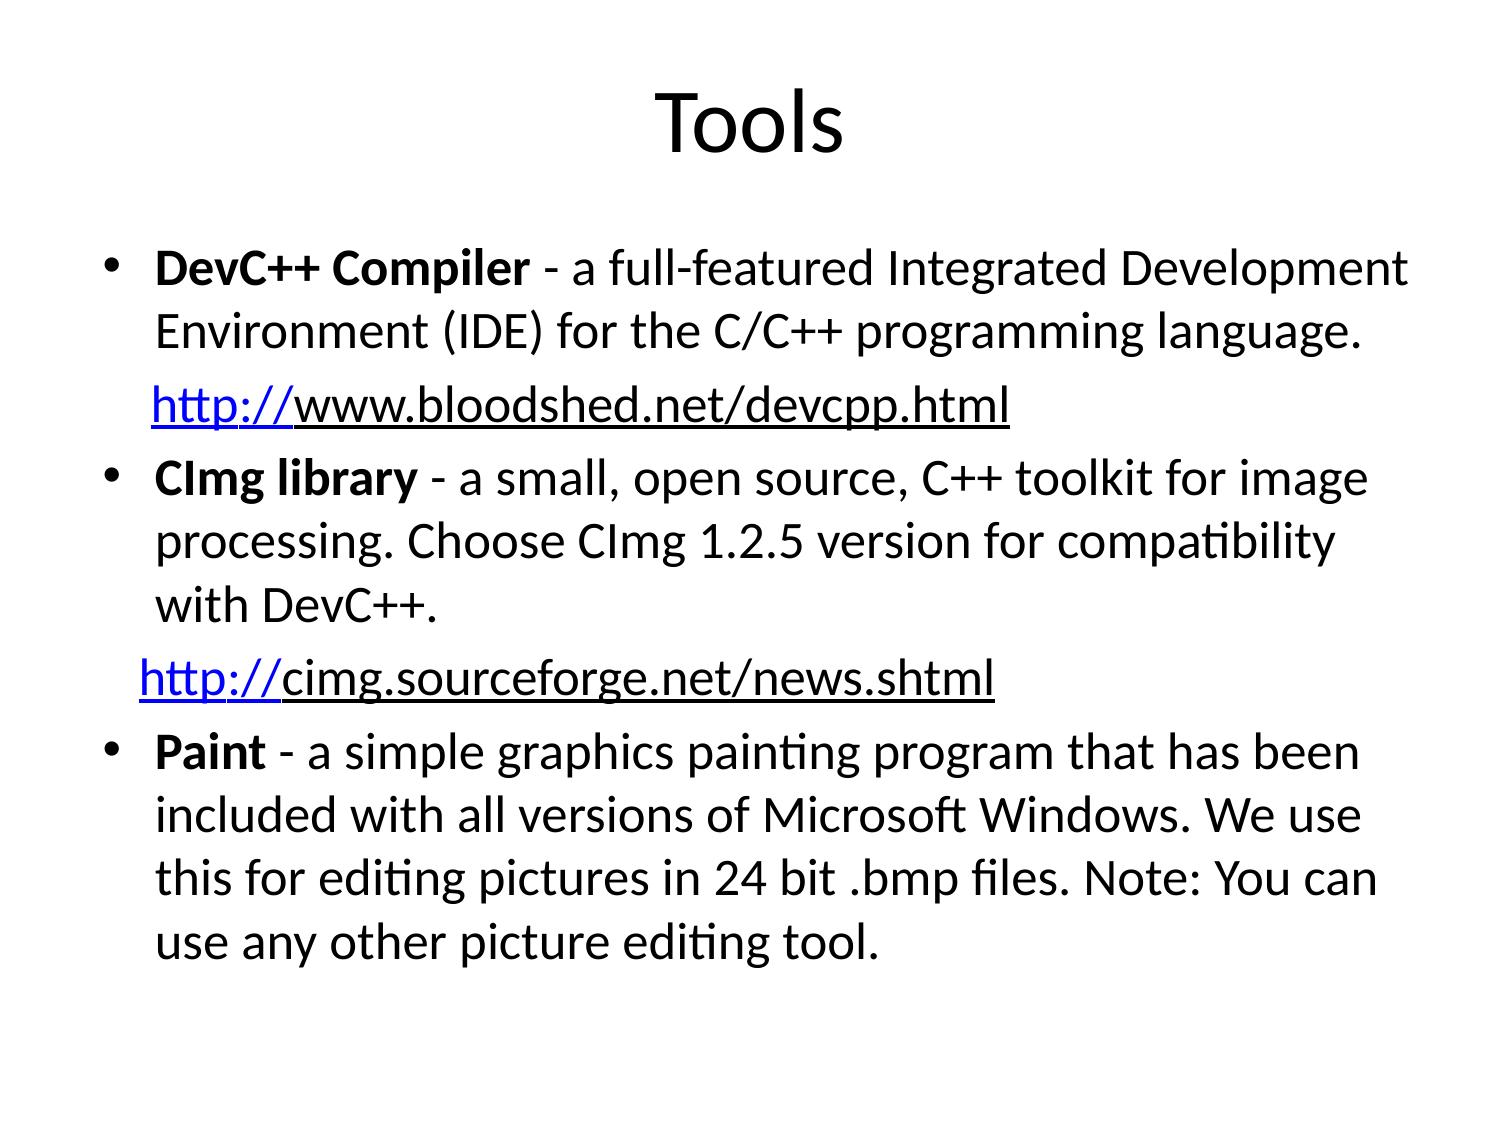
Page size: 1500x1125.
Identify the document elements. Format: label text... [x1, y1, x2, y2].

list DevC++ Compiler - a full-featured Integrated Development Environment (IDE) for the C/C++ programming language. http://www.bloodshed.net/devcpp.html CImg library - a small, open source, C++ toolkit for image processing. Choose CImg 1.2.5 version for compatibility with DevC++. http://cimg.sourceforge.net/news.shtml Paint - a simple graphics painting program that has been included with all versions of Microsoft Windows. We use this for editing pictures in 24 bit .bmp files. Note: You can use any other picture editing tool. [87, 224, 1438, 1050]
title Tools [75, 45, 1425, 188]
